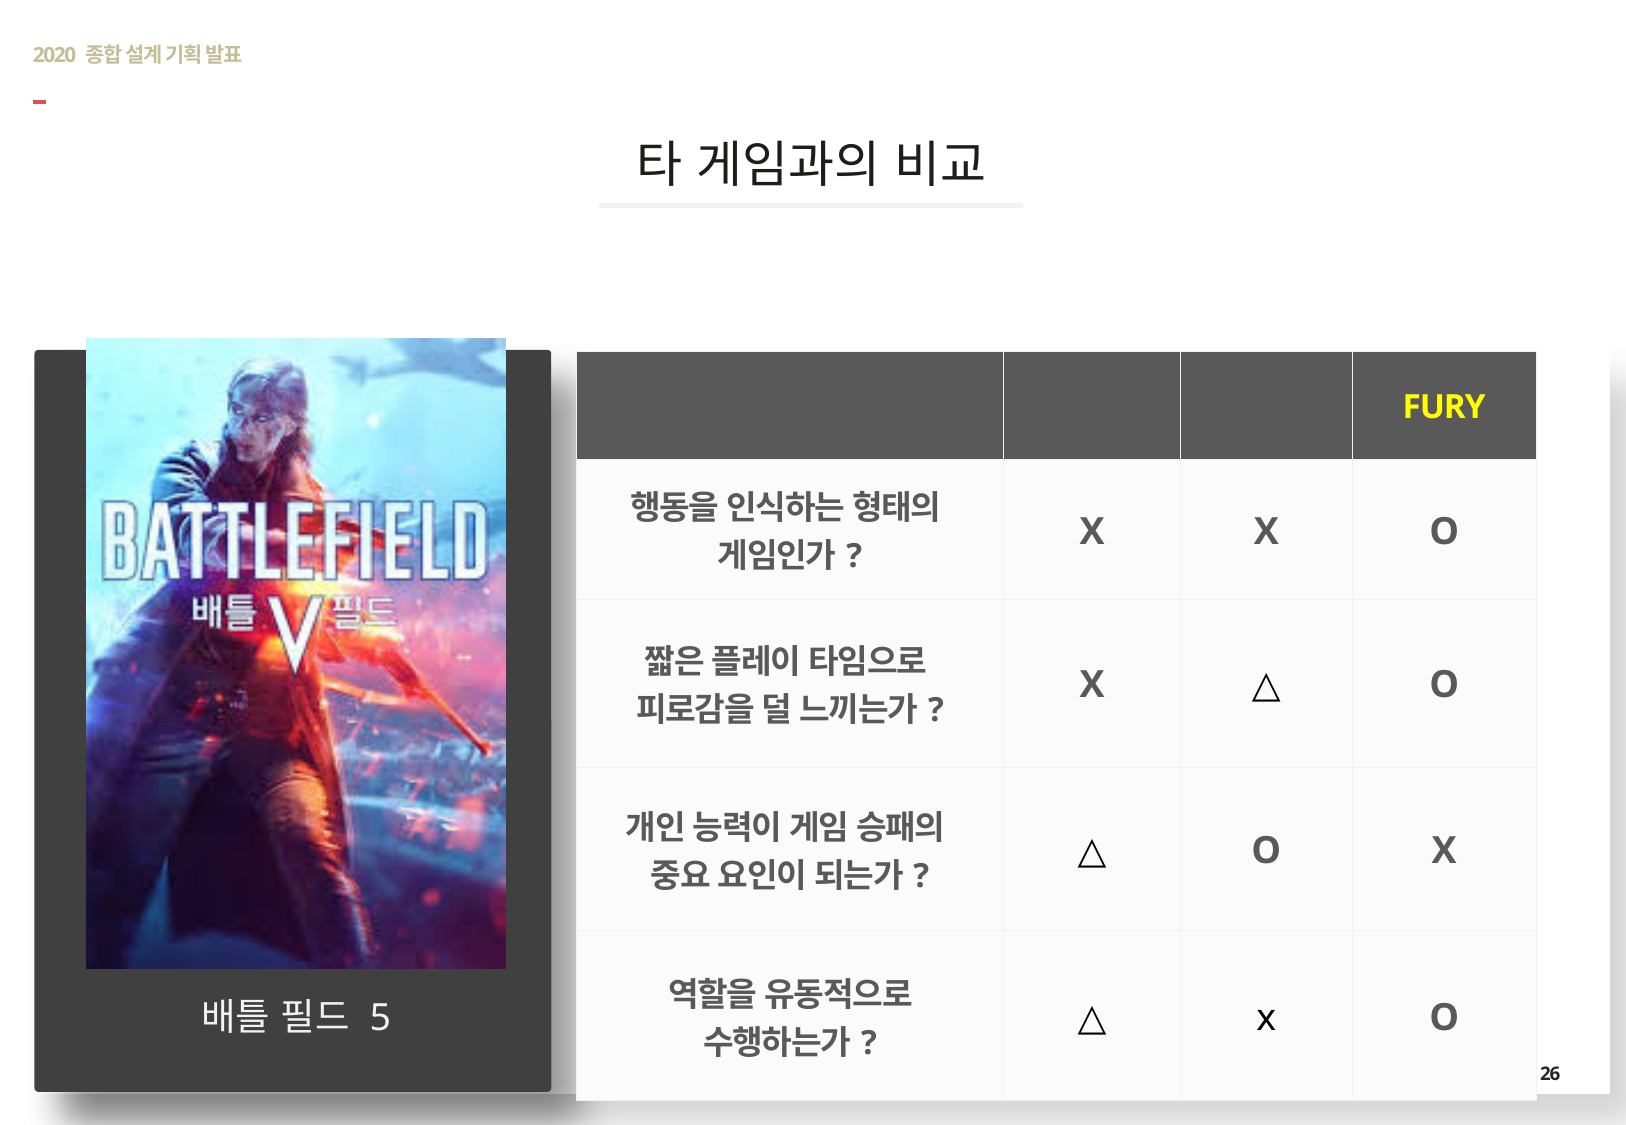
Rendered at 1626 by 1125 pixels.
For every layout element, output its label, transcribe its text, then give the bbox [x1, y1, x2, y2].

table_cell △ [1004, 768, 1180, 930]
text_box 배틀 필드 5 [88, 985, 504, 1046]
table_cell 짧은 플레이 타임으로 피로감을 덜 느끼는가? [577, 600, 1003, 767]
table_cell O [1181, 768, 1352, 930]
table_header 배틀필드5 [1004, 352, 1180, 459]
table_cell O [1353, 600, 1536, 767]
table_cell X [1004, 460, 1180, 599]
table_cell O [1353, 931, 1536, 1100]
text_box 타 게임과의 비교 [215, 134, 1408, 192]
table_cell X [1181, 460, 1352, 599]
title 2020 종합 설계 기획 발표 [32, 19, 482, 90]
table_cell X [1353, 768, 1536, 930]
table_header FURY [1353, 352, 1536, 459]
table_header PUBG [1181, 352, 1352, 459]
table_cell △ [1004, 931, 1180, 1100]
slide_number 26 [1516, 1050, 1585, 1098]
table_cell X [1004, 600, 1180, 767]
table_cell 행동을 인식하는 형태의 게임인가? [577, 460, 1003, 599]
table_cell x [1181, 931, 1352, 1100]
table_cell 개인 능력이 게임 승패의 중요 요인이 되는가? [577, 768, 1003, 930]
table_cell △ [1181, 600, 1352, 767]
table_header 질문 [577, 352, 1003, 459]
picture [86, 337, 507, 969]
table_cell 역할을 유동적으로 수행하는가? [577, 931, 1003, 1100]
table_cell O [1353, 460, 1536, 599]
